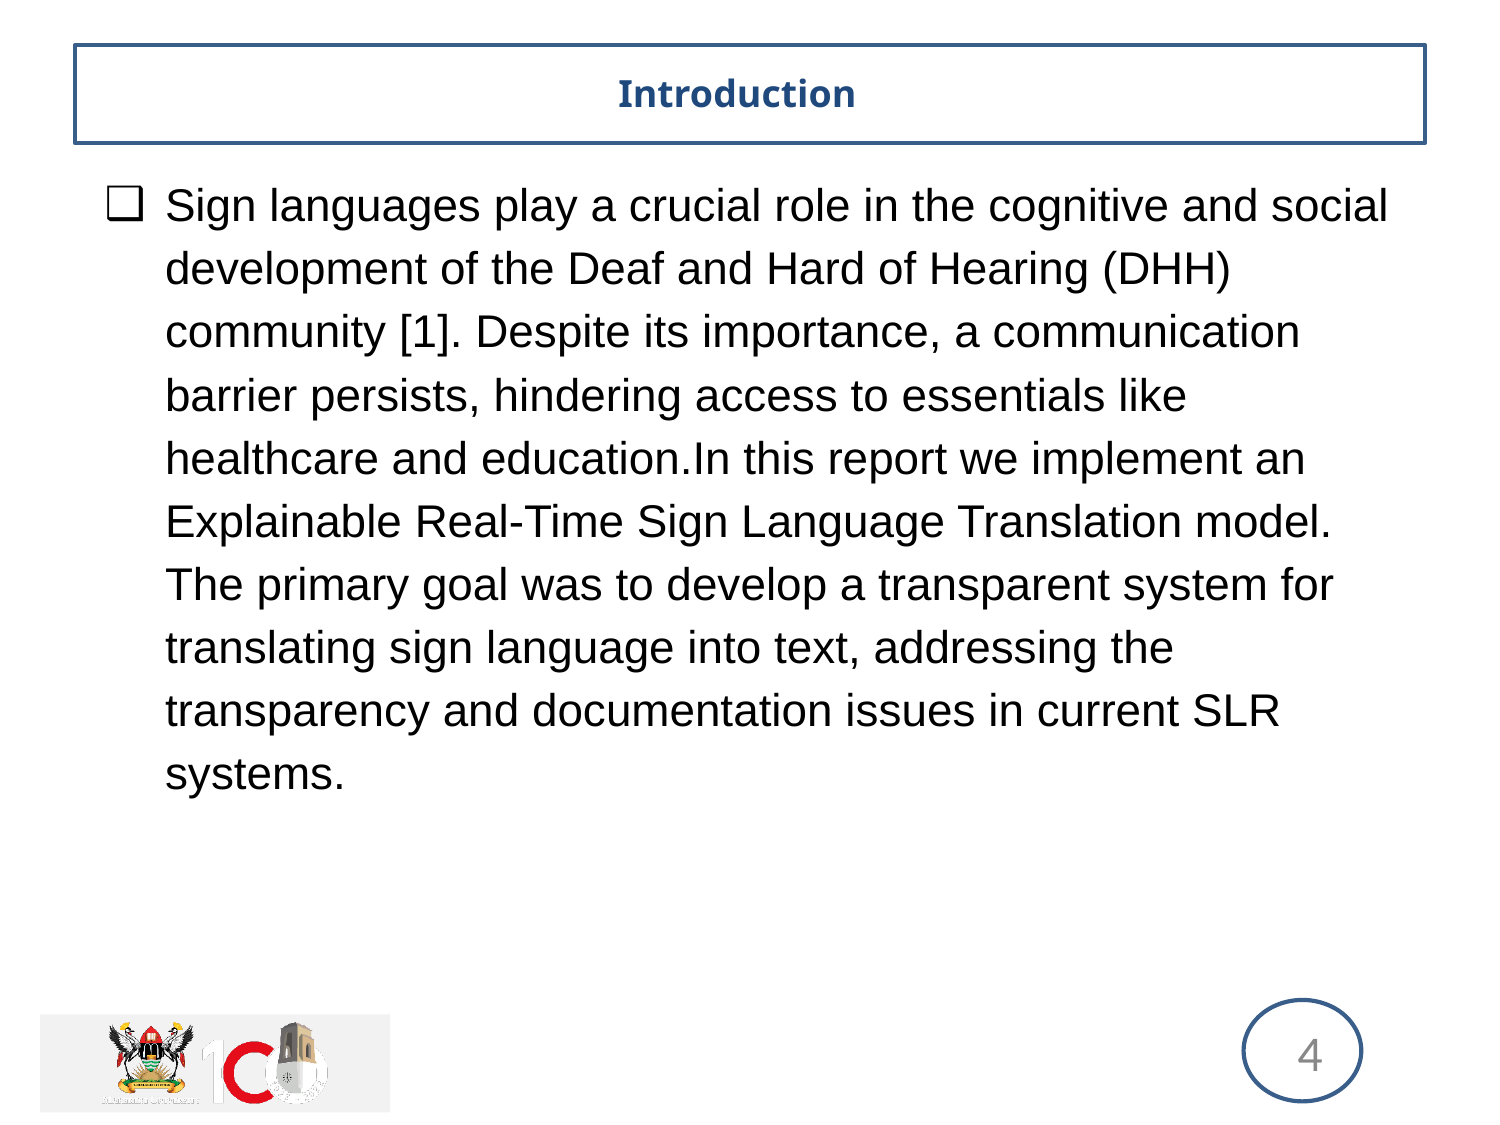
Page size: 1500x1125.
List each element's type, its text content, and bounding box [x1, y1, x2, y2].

title Introduction [75, 62, 1400, 124]
picture [99, 1017, 338, 1108]
list Sign languages play a crucial role in the cognitive and social development of the Deaf and Hard of Hearing (DHH) community [1]. Despite its importance, a communication barrier persists, hindering access to essentials like healthcare and education.In this report we implement an Explainable Real-Time Sign Language Translation model. The primary goal was to develop a transparent system for translating sign language into text, addressing the transparency and documentation issues in current SLR systems. [75, 160, 1425, 1002]
